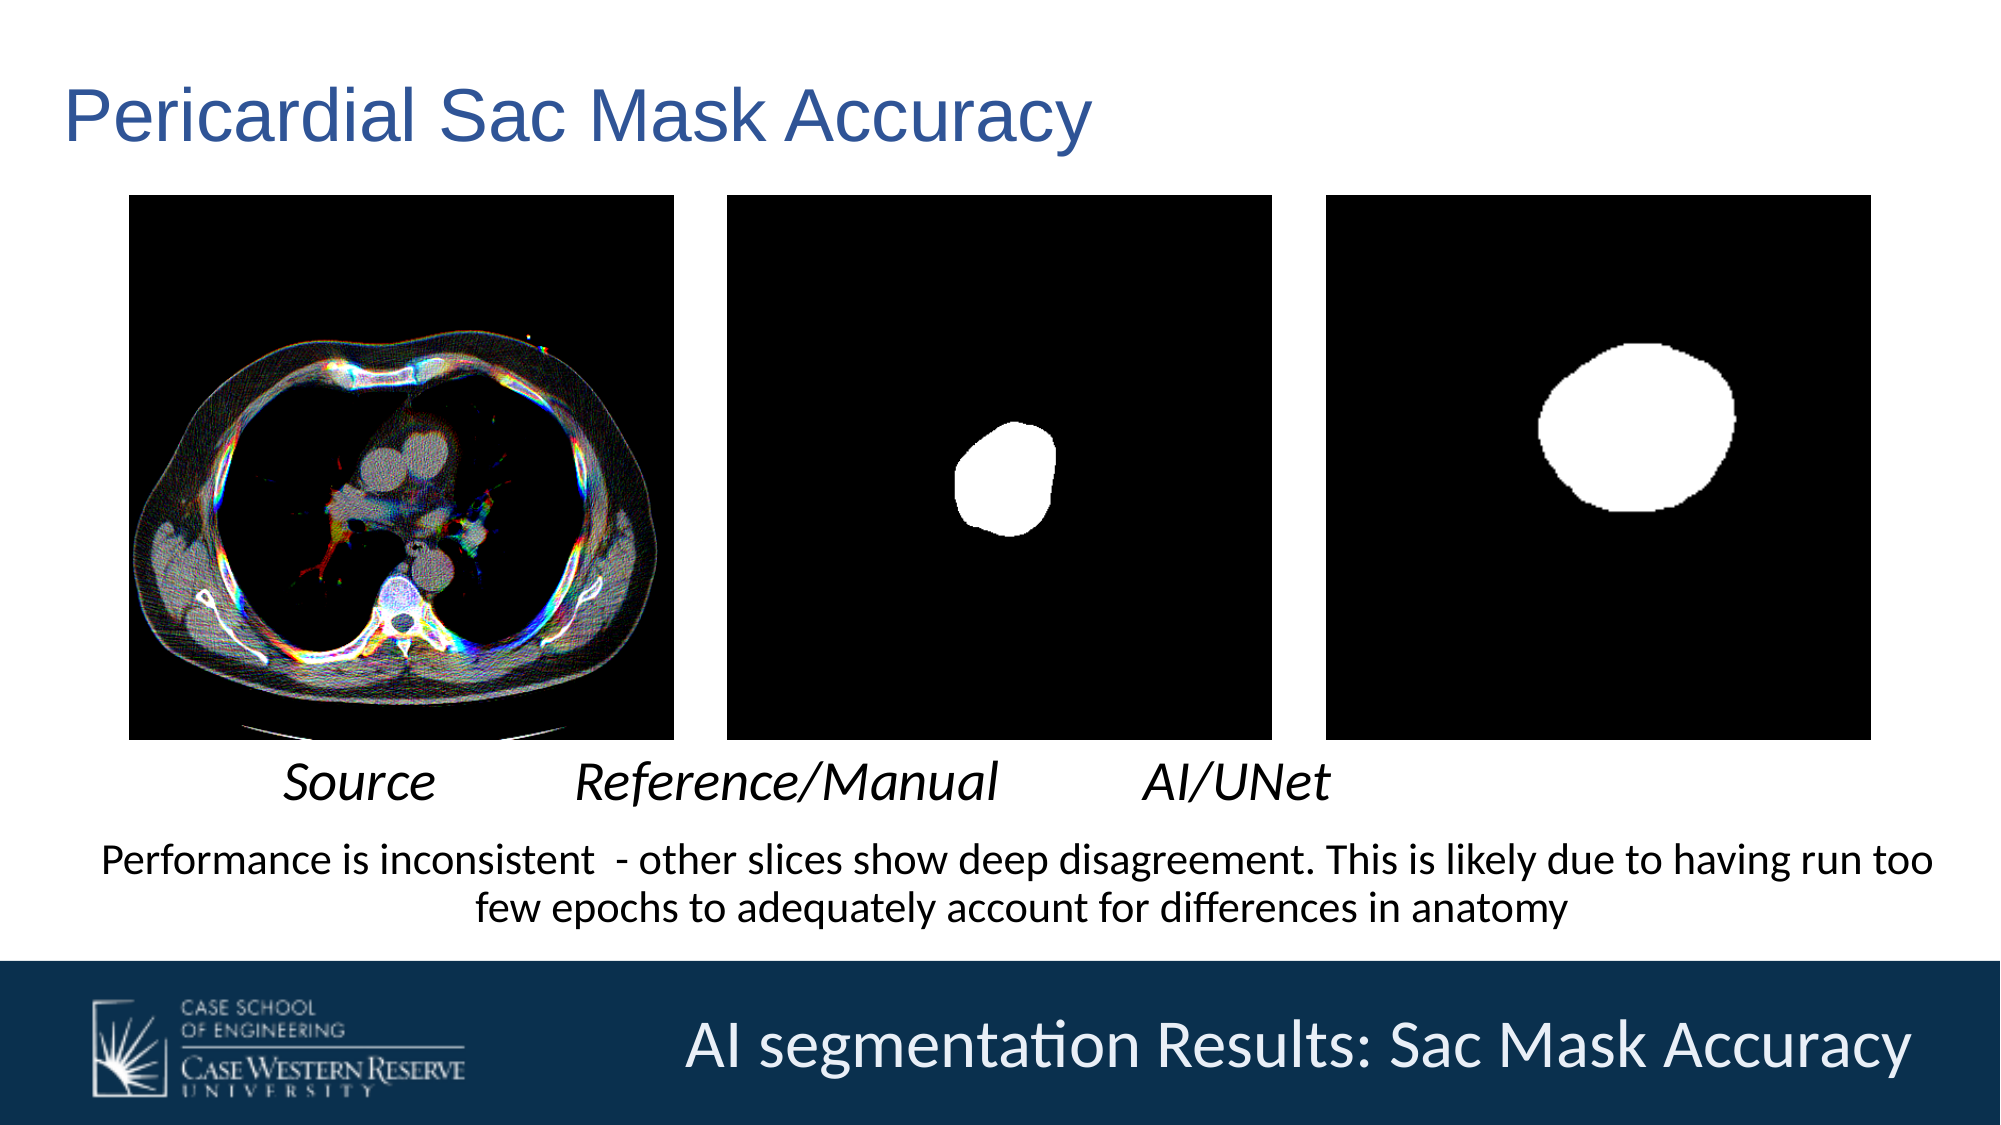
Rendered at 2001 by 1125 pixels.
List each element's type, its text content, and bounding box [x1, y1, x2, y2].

picture [78, 976, 1231, 1102]
title AI segmentation Results: Sac Mask Accuracy [670, 961, 1999, 1125]
title Pericardial Sac Mask Accuracy [48, 37, 1952, 196]
picture [128, 195, 674, 740]
text_box Source Reference/Manual AI/UNet Performance is inconsistent - other slices show deep disagreement. This is likely due to having run too few epochs to adequately account for differences in anatomy [48, 743, 1961, 943]
picture [1326, 195, 1872, 740]
picture [727, 195, 1273, 740]
